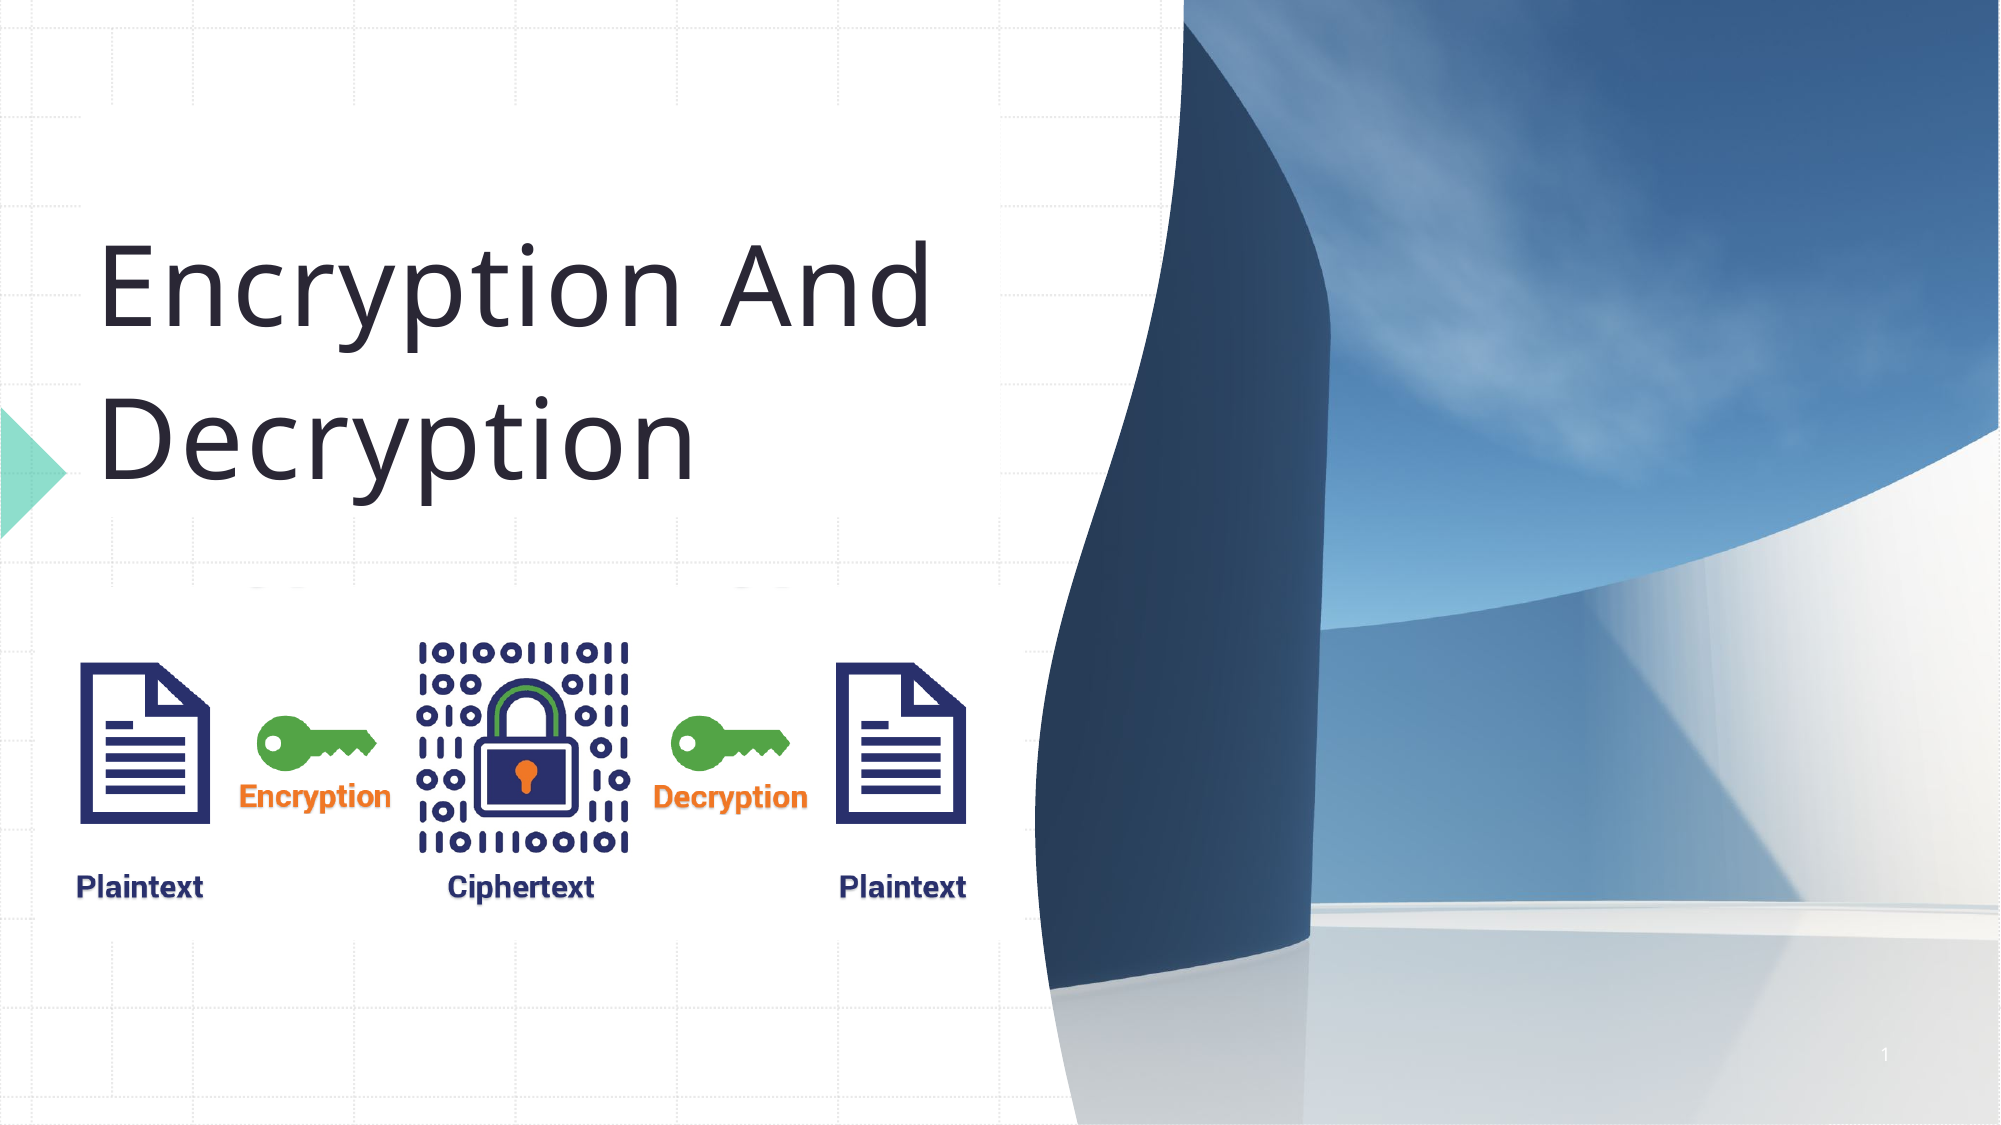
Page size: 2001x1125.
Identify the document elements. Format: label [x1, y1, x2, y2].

picture [1035, 0, 1999, 1125]
text_box [0, 0, 1035, 1125]
picture [35, 587, 1024, 940]
